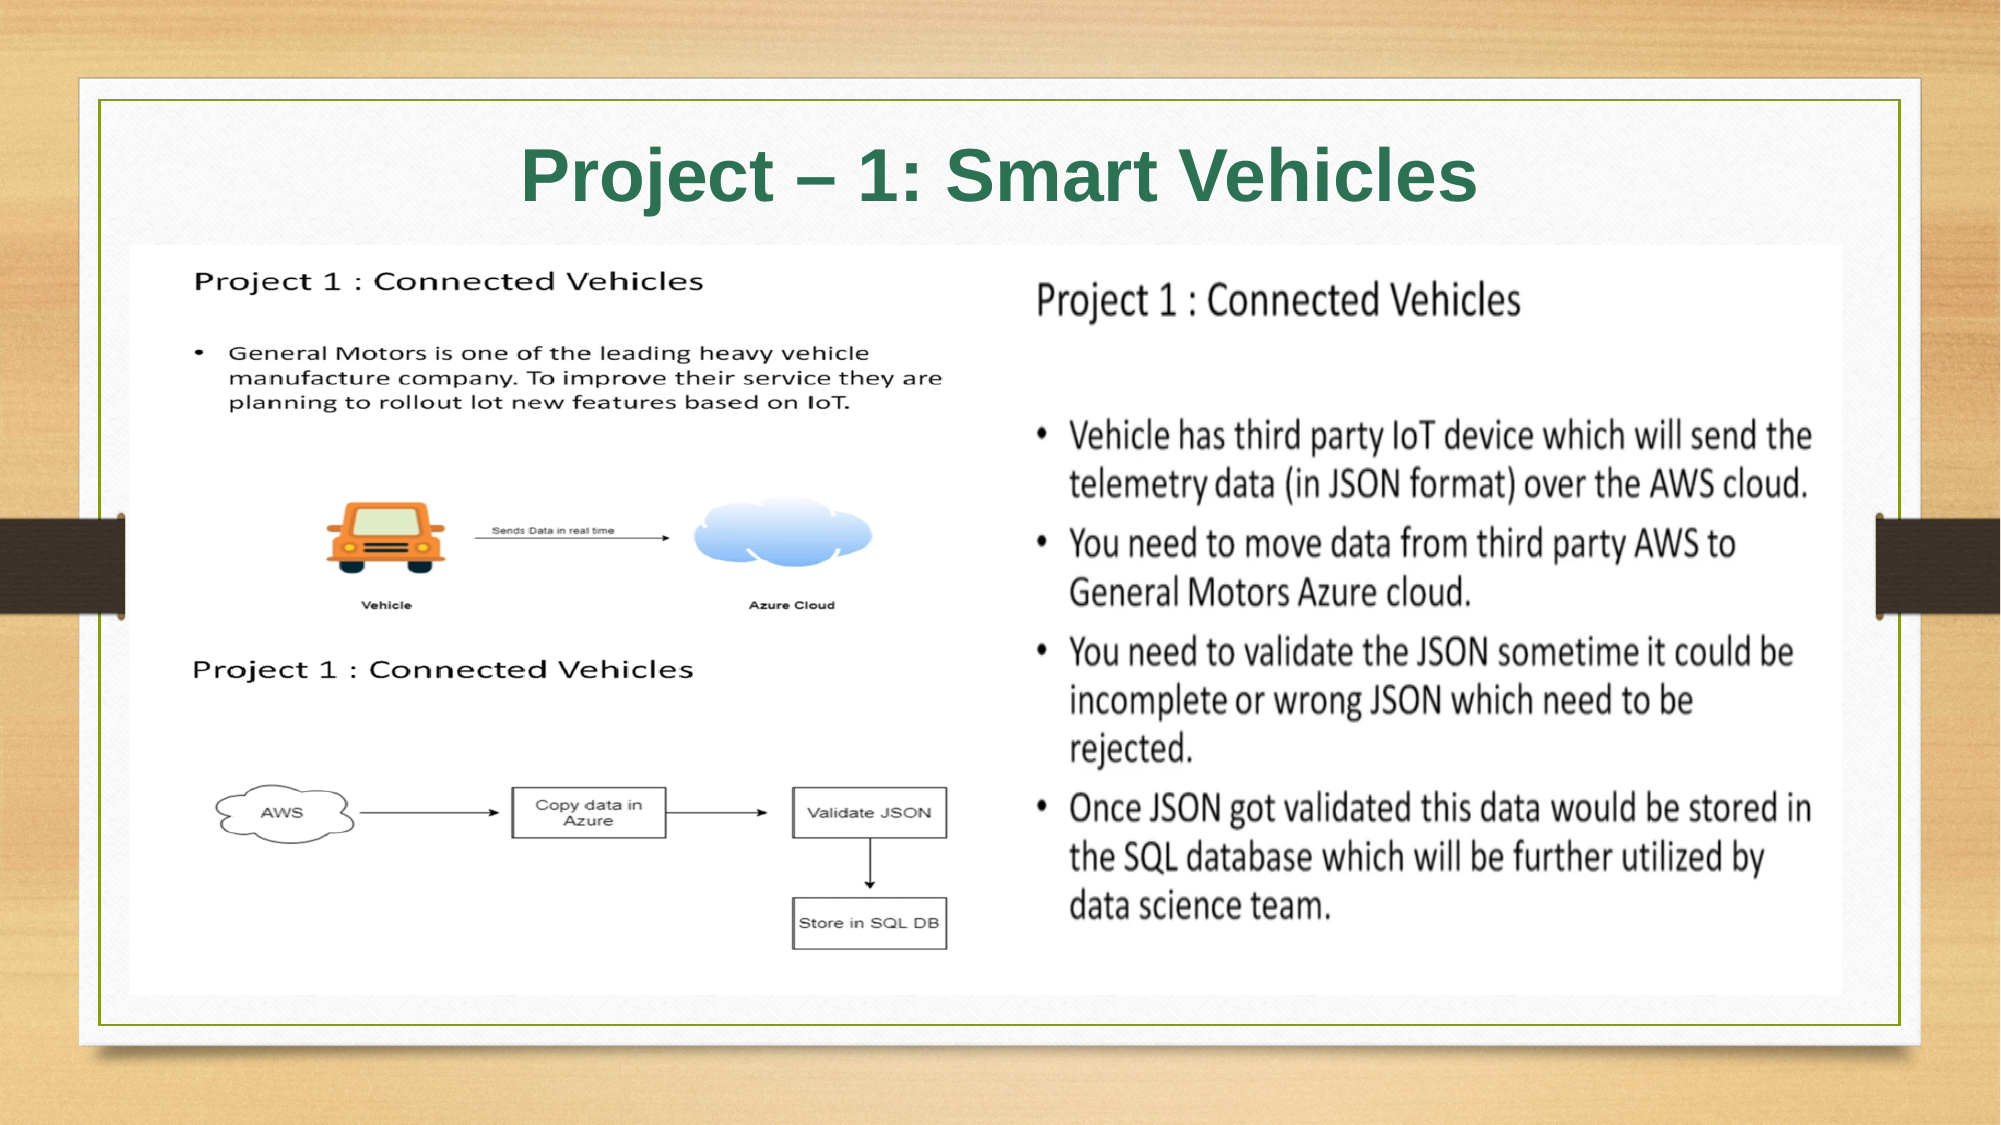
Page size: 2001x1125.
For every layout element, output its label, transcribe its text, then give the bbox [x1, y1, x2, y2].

picture [0, 0, 2001, 1125]
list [129, 245, 999, 629]
title Project – 1: Smart Vehicles [212, 116, 1788, 228]
